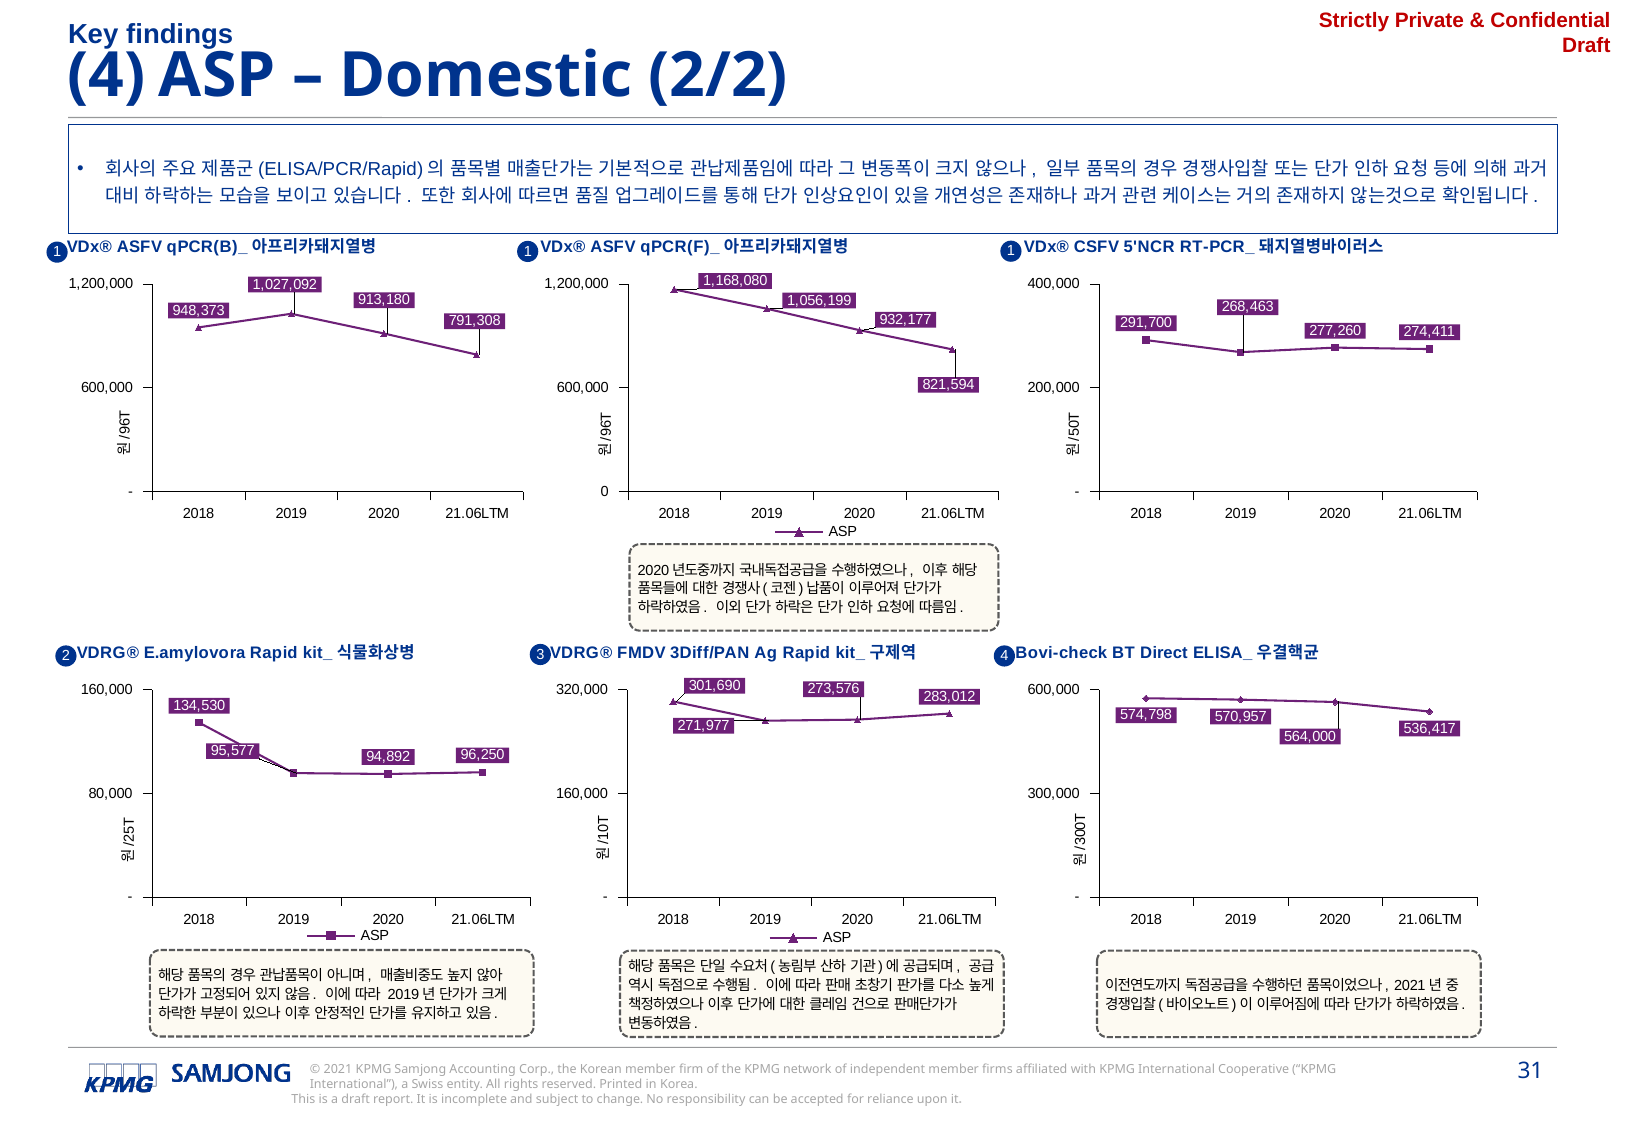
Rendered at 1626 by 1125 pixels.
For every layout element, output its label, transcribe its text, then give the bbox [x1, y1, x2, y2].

chart [11, 215, 1625, 1080]
text_box Key findings [68, 8, 1565, 40]
text_box (4) ASP – Domestic (2/2) [67, 24, 1557, 119]
text_box 회사의 주요 제품군(ELISA/PCR/Rapid)의 품목별 매출단가는 기본적으로 관납제품임에 따라 그 변동폭이 크지 않으나, 일부 품목의 경우 경쟁사입찰 또는 단가 인하 요청 등에 의해 과거 대비 하락하는 모습을 보이고 있습니다. 또한 회사에 따르면 품질 업그레이드를 통해 단가 인상요인이 있을 개연성은 존재하나 과거 관련 케이스는 거의 존재하지 않는것으로 확인됩니다. [67, 123, 1558, 215]
picture [76, 1080, 298, 1115]
